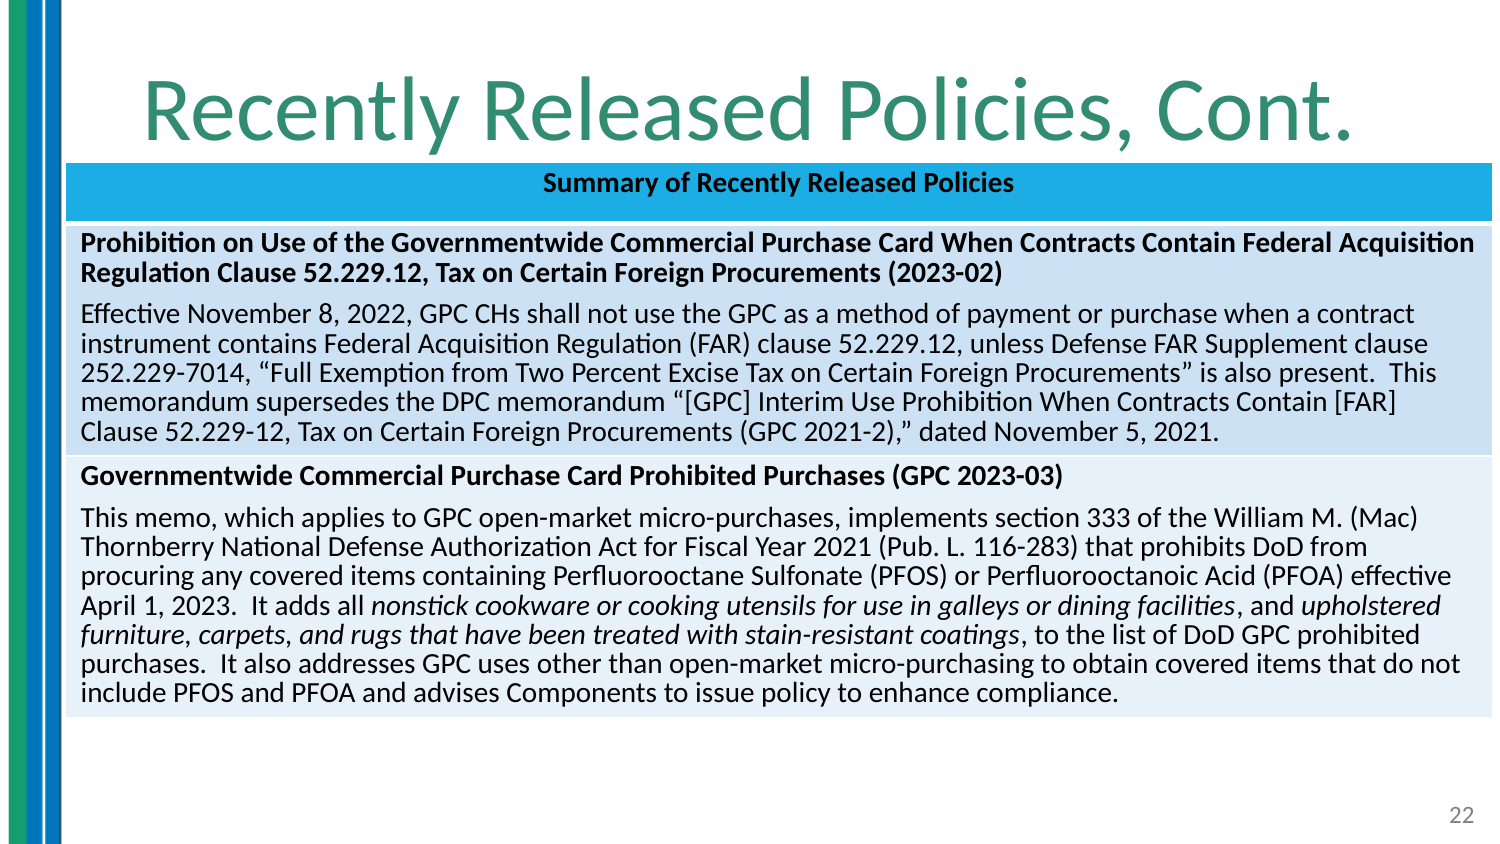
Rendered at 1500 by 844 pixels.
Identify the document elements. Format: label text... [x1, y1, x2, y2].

table_cell Governmentwide Commercial Purchase Card Prohibited Purchases (GPC 2023-03) This memo, which applies to GPC open-market micro-purchases, implements section 333 of the William M. (Mac) Thornberry National Defense Authorization Act for Fiscal Year 2021 (Pub. L. 116-283) that prohibits DoD from procuring any covered items containing Perfluorooctane Sulfonate (PFOS) or Perfluorooctanoic Acid (PFOA) effective April 1, 2023. It adds all nonstick cookware or cooking utensils for use in galleys or dining facilities, and upholstered furniture, carpets, and rugs that have been treated with stain-resistant coatings, to the list of DoD GPC prohibited purchases. It also addresses GPC uses other than open-market micro-purchasing to obtain covered items that do not include PFOS and PFOA and advises Components to issue policy to enhance compliance. [66, 457, 1492, 717]
picture [29, 0, 1500, 844]
table_cell Prohibition on Use of the Governmentwide Commercial Purchase Card When Contracts Contain Federal Acquisition Regulation Clause 52.229.12, Tax on Certain Foreign Procurements (2023-02) Effective November 8, 2022, GPC CHs shall not use the GPC as a method of payment or purchase when a contract instrument contains Federal Acquisition Regulation (FAR) clause 52.229.12, unless Defense FAR Supplement clause 252.229-7014, “Full Exemption from Two Percent Excise Tax on Certain Foreign Procurements” is also present. This memorandum supersedes the DPC memorandum “[GPC] Interim Use Prohibition When Contracts Contain [FAR] Clause 52.229-12, Tax on Certain Foreign Procurements (GPC 2021-2),” dated November 5, 2021. [66, 226, 1492, 455]
picture [0, 0, 26, 844]
title Recently Released Policies, Cont. [75, 33, 1425, 162]
table_header Summary of Recently Released Policies [66, 163, 1492, 221]
